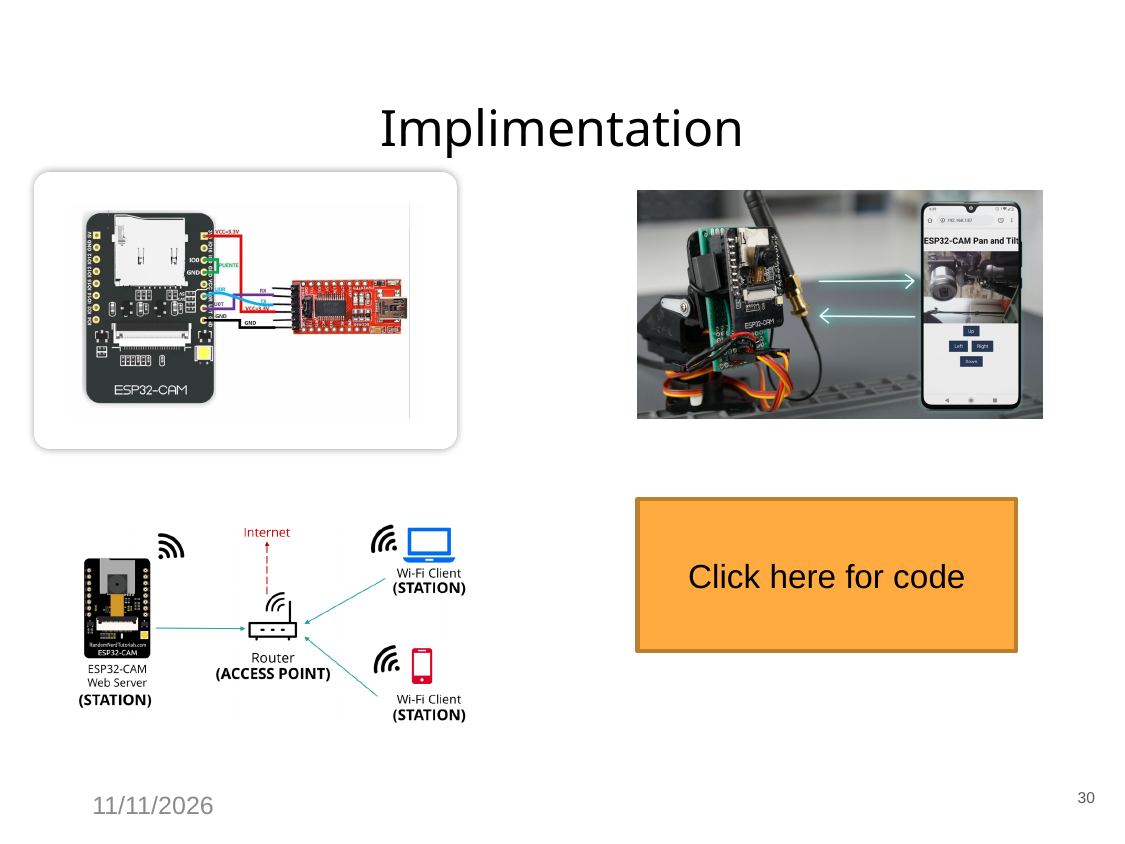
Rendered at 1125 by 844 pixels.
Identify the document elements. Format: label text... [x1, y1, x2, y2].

picture [65, 202, 426, 419]
slide_number 30 [1042, 764, 1110, 830]
picture [637, 190, 1043, 419]
text_box Implimentation [87, 96, 1038, 156]
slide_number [77, 782, 331, 828]
picture [77, 523, 467, 723]
text_box Click here for code [672, 547, 981, 603]
text_box [635, 497, 1018, 653]
